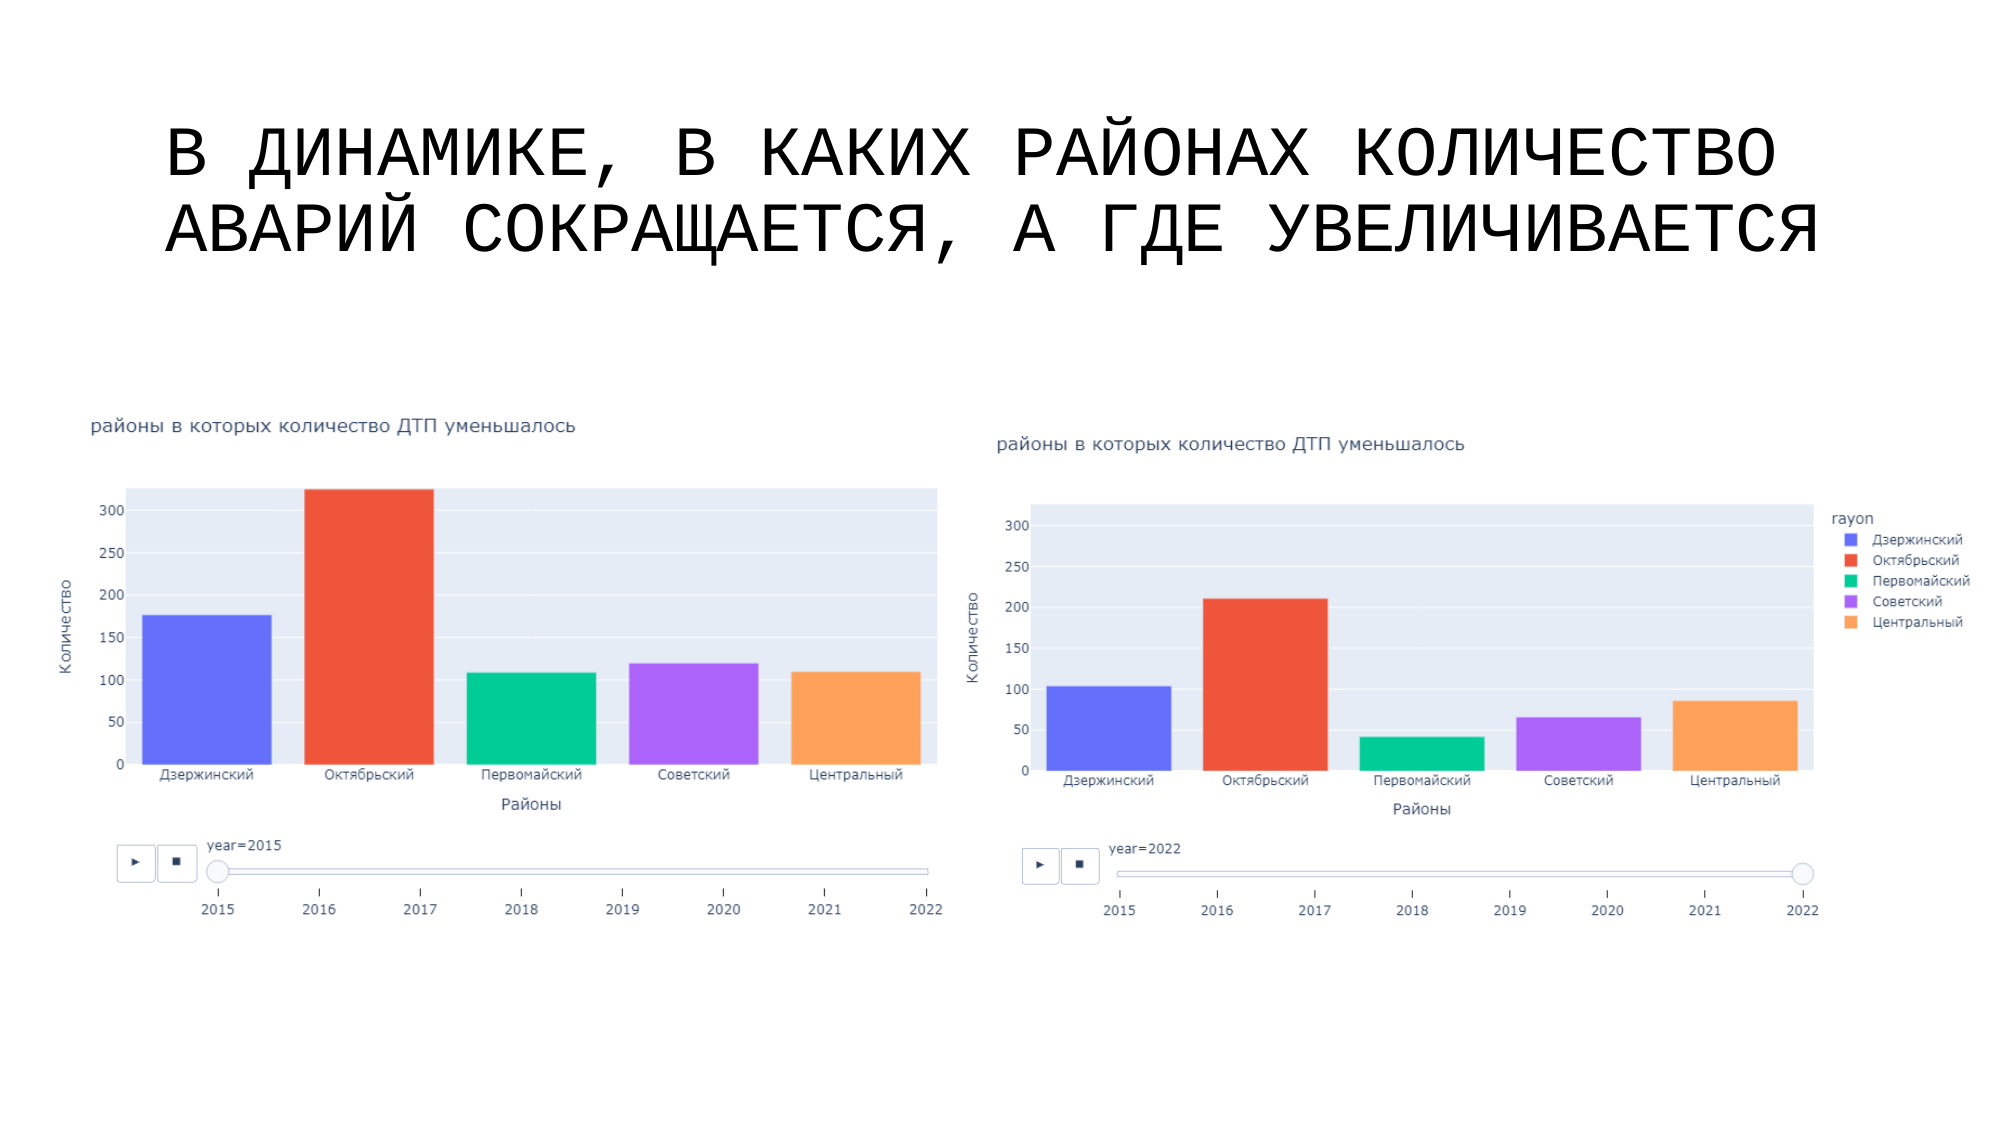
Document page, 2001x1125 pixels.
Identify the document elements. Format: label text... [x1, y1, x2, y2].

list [35, 376, 1118, 938]
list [944, 396, 1988, 938]
title В ДИНАМИКЕ, В КАКИХ РАЙОНАХ КОЛИЧЕСТВО АВАРИЙ СОКРАЩАЕТСЯ, А ГДЕ УВЕЛИЧИВАЕТСЯ [150, 81, 1875, 300]
